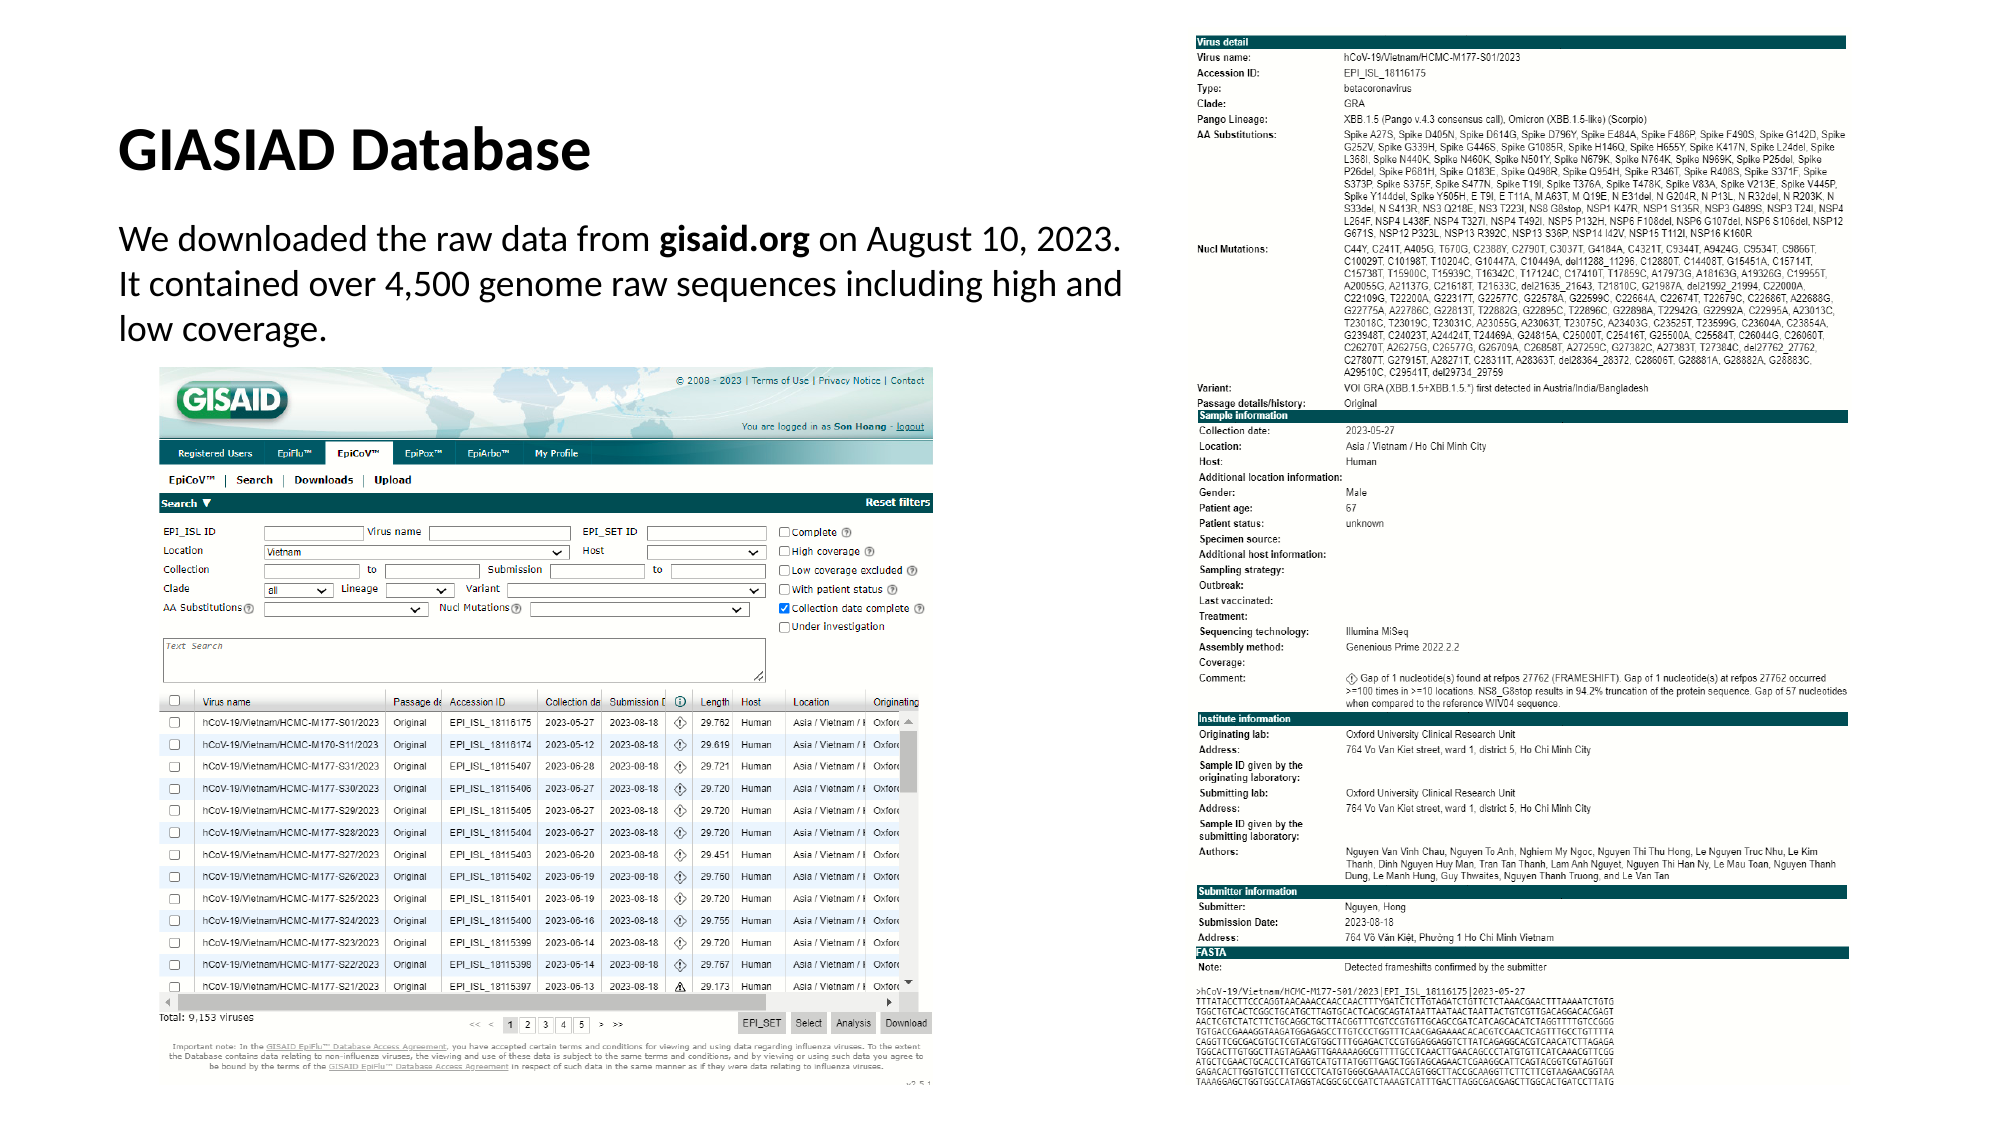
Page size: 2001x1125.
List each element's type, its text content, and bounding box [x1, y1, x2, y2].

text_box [1185, 27, 1852, 1085]
picture [159, 367, 933, 1085]
text_box We downloaded the raw data from gisaid.org on August 10, 2023. It contained over 4,500 genome raw sequences including high and low coverage. [103, 206, 1151, 357]
text_box GIASIAD Database [103, 100, 684, 191]
